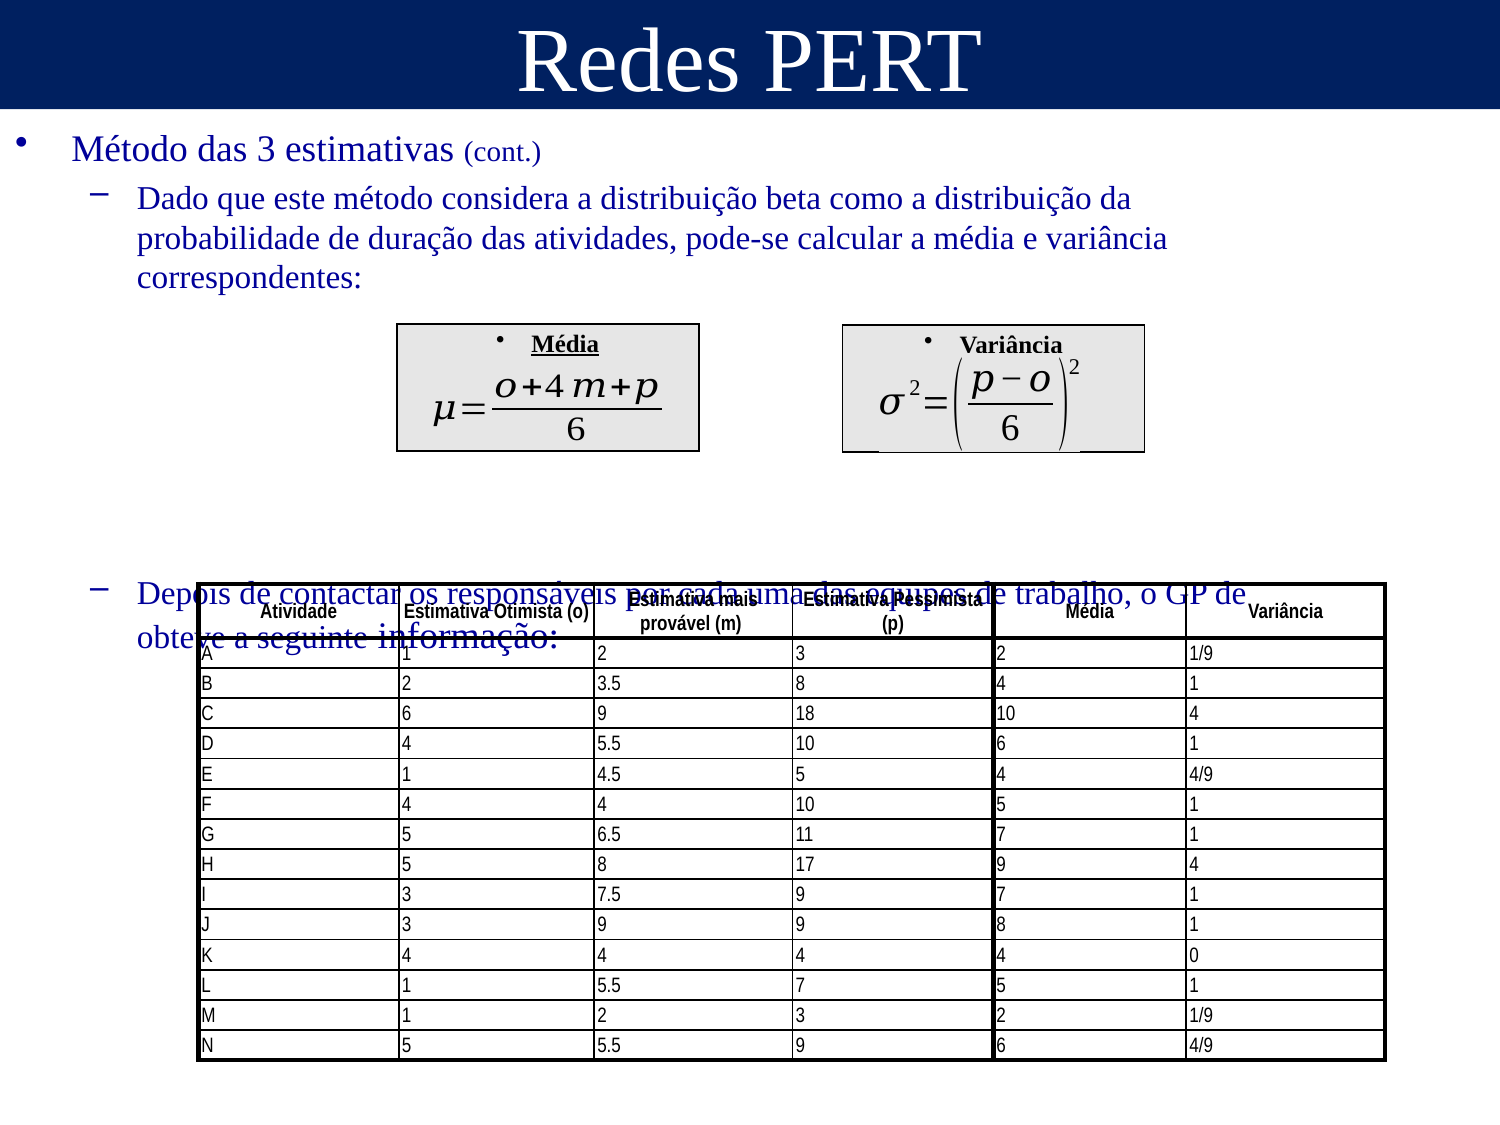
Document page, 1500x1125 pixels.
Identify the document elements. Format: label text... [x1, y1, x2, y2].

table_cell 4 [595, 940, 792, 969]
table_cell 4 [1187, 699, 1383, 727]
table_cell 6.5 [595, 820, 792, 848]
table_cell 5 [400, 850, 593, 878]
table_cell F [201, 790, 398, 818]
table_cell I [201, 880, 398, 908]
table_cell 3 [793, 640, 991, 667]
table_cell 4 [996, 669, 1185, 697]
table_header Média [996, 586, 1185, 636]
table_cell 7.5 [595, 880, 792, 908]
table_cell 9 [996, 850, 1185, 878]
table_cell 4 [400, 729, 593, 758]
title Redes PERT [0, 0, 1500, 110]
table_cell 4 [996, 940, 1185, 969]
table_cell 8 [996, 910, 1185, 939]
table_cell 4 [400, 940, 593, 969]
table_cell 4 [1187, 850, 1383, 878]
table_cell 1 [1187, 910, 1383, 939]
table_cell 2 [996, 1001, 1185, 1029]
table_cell 2 [400, 669, 593, 697]
table_cell J [201, 910, 398, 939]
table_cell 8 [793, 669, 991, 697]
table_cell 6 [400, 699, 593, 727]
table_cell 18 [793, 699, 991, 727]
table_cell L [201, 971, 398, 999]
table_cell 1 [1187, 820, 1383, 848]
table_cell 7 [996, 880, 1185, 908]
table_cell 9 [595, 910, 792, 939]
list Método das 3 estimativas (cont.) Dado que este método considera a distribuição beta como a distribuição da probabilidade de duração das atividades, pode-se calcular a média e variância correspondentes: Depois de contactar os responsáveis por cada uma das equipes de trabalho, o GP de obteve a seguinte informação: [0, 116, 1293, 573]
table_cell 5 [996, 971, 1185, 999]
table_cell 9 [595, 699, 792, 727]
table_cell 5 [996, 790, 1185, 818]
table_cell 5 [400, 1031, 593, 1058]
table_cell 4.5 [595, 759, 792, 788]
table_cell 4/9 [1187, 1031, 1383, 1058]
table_cell 4 [595, 790, 792, 818]
table_cell 1 [400, 1001, 593, 1029]
table_cell D [201, 729, 398, 758]
table_cell B [201, 669, 398, 697]
table_cell 9 [793, 1031, 991, 1058]
table_cell 3.5 [595, 669, 792, 697]
table_cell 1 [1187, 790, 1383, 818]
table_cell 3 [400, 880, 593, 908]
table_cell 2 [595, 1001, 792, 1029]
table_cell H [201, 850, 398, 878]
table_header Estimativa Pessimista (p) [793, 586, 991, 636]
table_cell 1 [1187, 880, 1383, 908]
table_cell N [201, 1031, 398, 1058]
table_header Variância [1187, 586, 1383, 636]
table_cell 4/9 [1187, 759, 1383, 788]
table_cell 7 [793, 971, 991, 999]
table_cell 9 [793, 910, 991, 939]
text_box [396, 323, 1145, 453]
table_cell 11 [793, 820, 991, 848]
table_cell 9 [793, 880, 991, 908]
table_cell 1/9 [1187, 1001, 1383, 1029]
table_cell C [201, 699, 398, 727]
table_cell 5.5 [595, 729, 792, 758]
table_header Estimativa Otimista (o) [400, 586, 593, 636]
table_cell 5 [400, 820, 593, 848]
table_cell 1 [1187, 971, 1383, 999]
table_header Estimativa mais provável (m) [595, 586, 792, 636]
table_cell 1/9 [1187, 640, 1383, 667]
table_cell 6 [996, 1031, 1185, 1058]
table_header Atividade [201, 586, 398, 636]
table_cell 10 [793, 729, 991, 758]
table_cell 8 [595, 850, 792, 878]
table_cell 1 [1187, 669, 1383, 697]
table_cell M [201, 1001, 398, 1029]
table_cell 10 [996, 699, 1185, 727]
table_cell 7 [996, 820, 1185, 848]
table_cell 1 [1187, 729, 1383, 758]
table_cell 0 [1187, 940, 1383, 969]
table_cell 10 [793, 790, 991, 818]
table_cell E [201, 759, 398, 788]
table_cell 5.5 [595, 971, 792, 999]
table_cell 1 [400, 640, 593, 667]
table_cell 1 [400, 971, 593, 999]
table_cell 5.5 [595, 1031, 792, 1058]
table_cell 1 [400, 759, 593, 788]
table_cell 2 [595, 640, 792, 667]
table_cell 17 [793, 850, 991, 878]
table_cell A [201, 640, 398, 667]
table_cell 3 [400, 910, 593, 939]
table_cell 4 [793, 940, 991, 969]
table_cell 6 [996, 729, 1185, 758]
table_cell G [201, 820, 398, 848]
table_cell 5 [793, 759, 991, 788]
table_cell 4 [400, 790, 593, 818]
table_cell 4 [996, 759, 1185, 788]
table_cell 2 [996, 640, 1185, 667]
table_cell 3 [793, 1001, 991, 1029]
table_cell K [201, 940, 398, 969]
